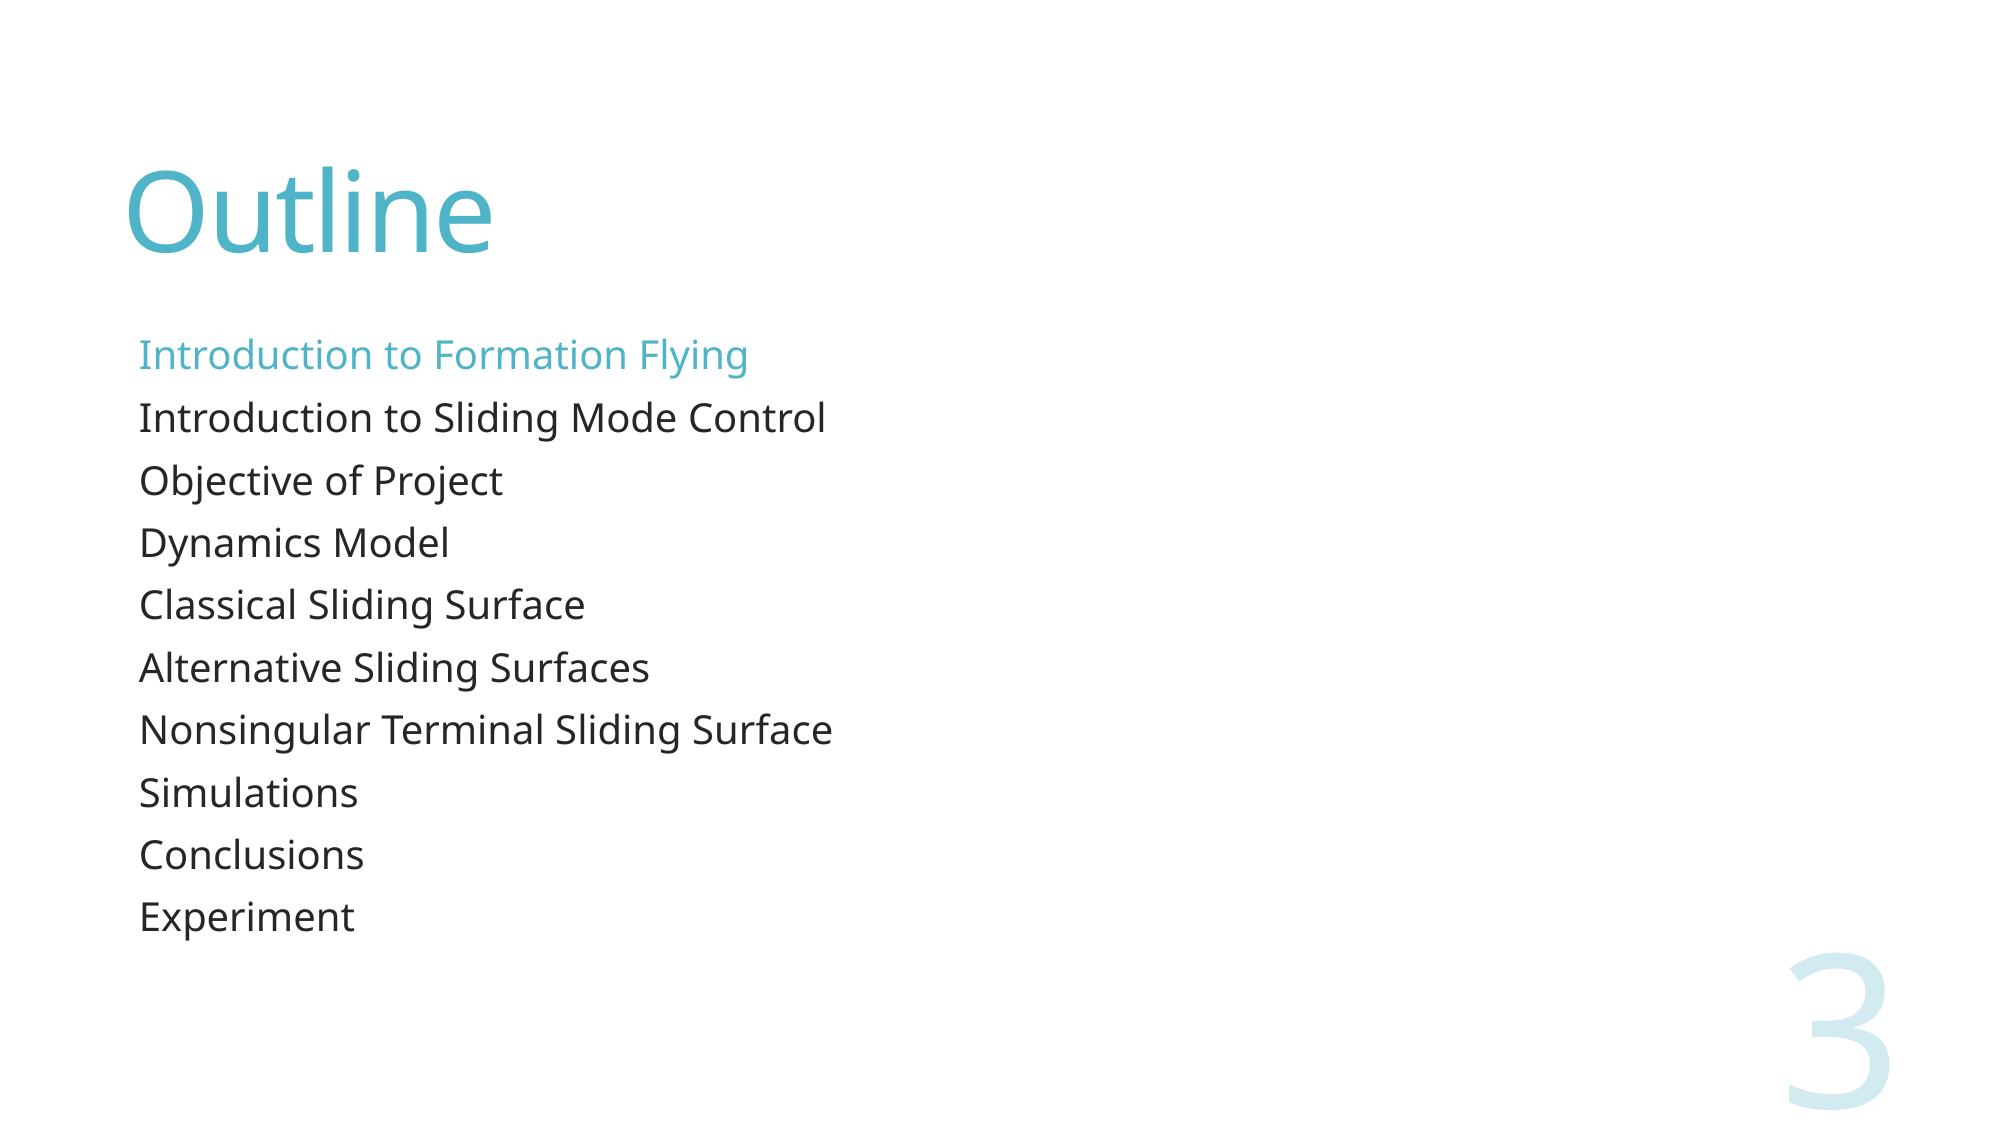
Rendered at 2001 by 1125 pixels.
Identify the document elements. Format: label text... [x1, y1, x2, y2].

title Outline [107, 81, 1875, 354]
slide_number 3 [1437, 963, 1918, 1125]
list Introduction to Formation Flying Introduction to Sliding Mode Control Objective of Project Dynamics Model Classical Sliding Surface Alternative Sliding Surfaces Nonsingular Terminal Sliding Surface Simulations Conclusions Experiment [111, 329, 1876, 948]
